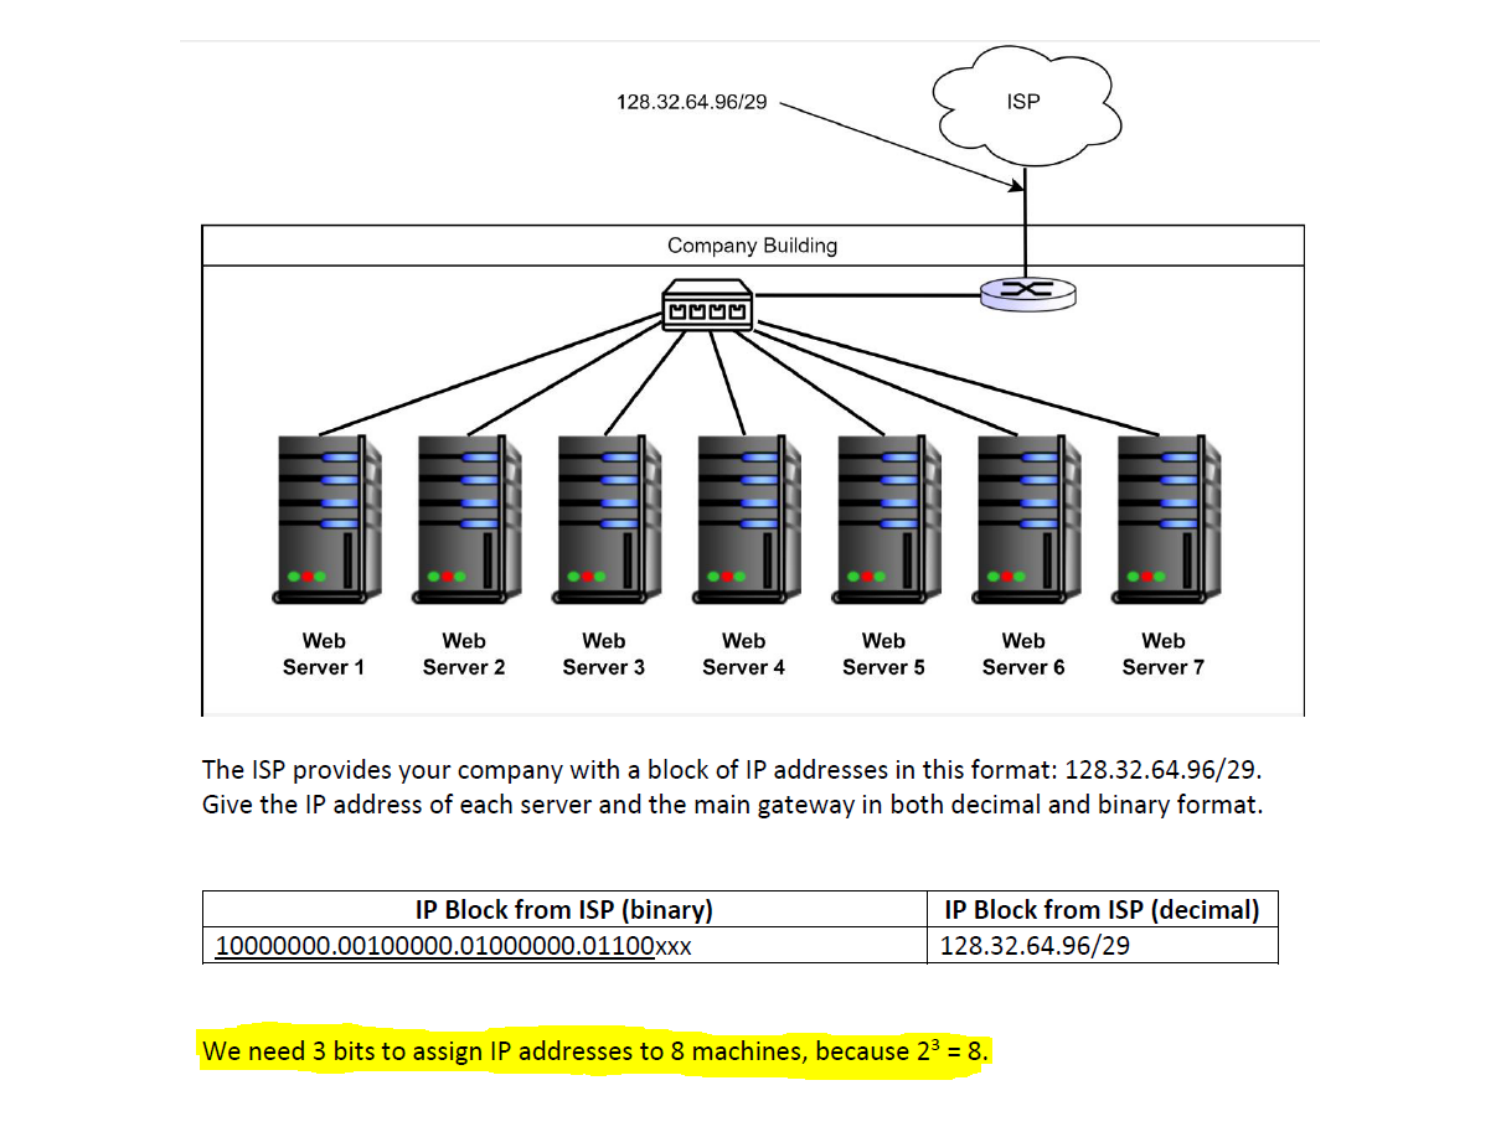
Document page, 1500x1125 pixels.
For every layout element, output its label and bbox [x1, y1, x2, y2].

picture [180, 40, 1320, 1085]
